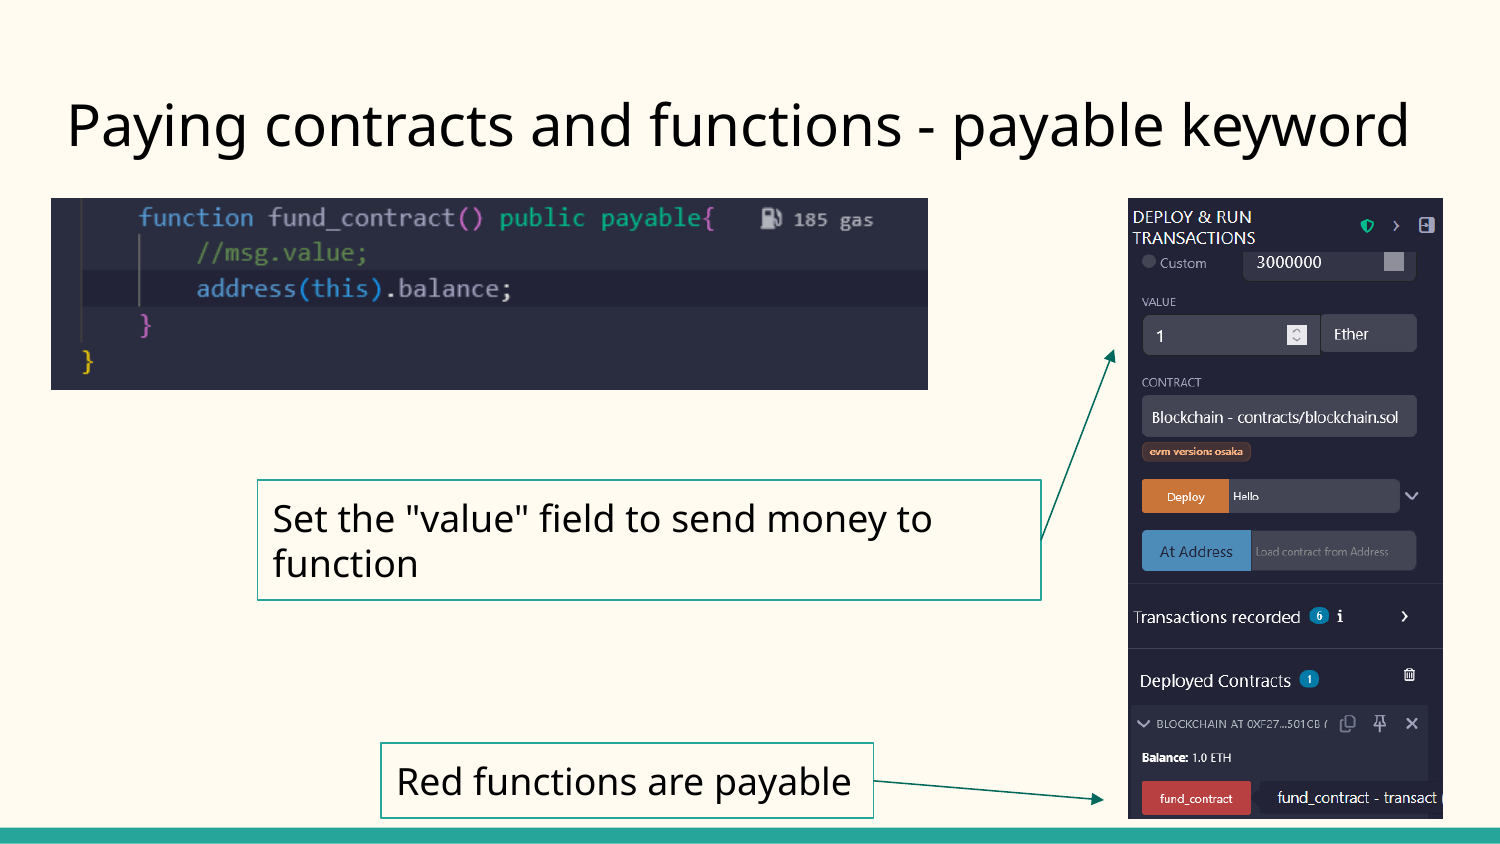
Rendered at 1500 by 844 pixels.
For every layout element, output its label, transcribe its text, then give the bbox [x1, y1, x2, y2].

picture [1127, 198, 1443, 819]
picture [50, 198, 928, 390]
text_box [1040, 348, 1115, 519]
text_box Set the "value" field to send money to function [257, 480, 1041, 601]
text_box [873, 780, 1105, 801]
title Paying contracts and functions - payable keyword [51, 72, 1449, 174]
text_box Red functions are payable [381, 742, 874, 818]
